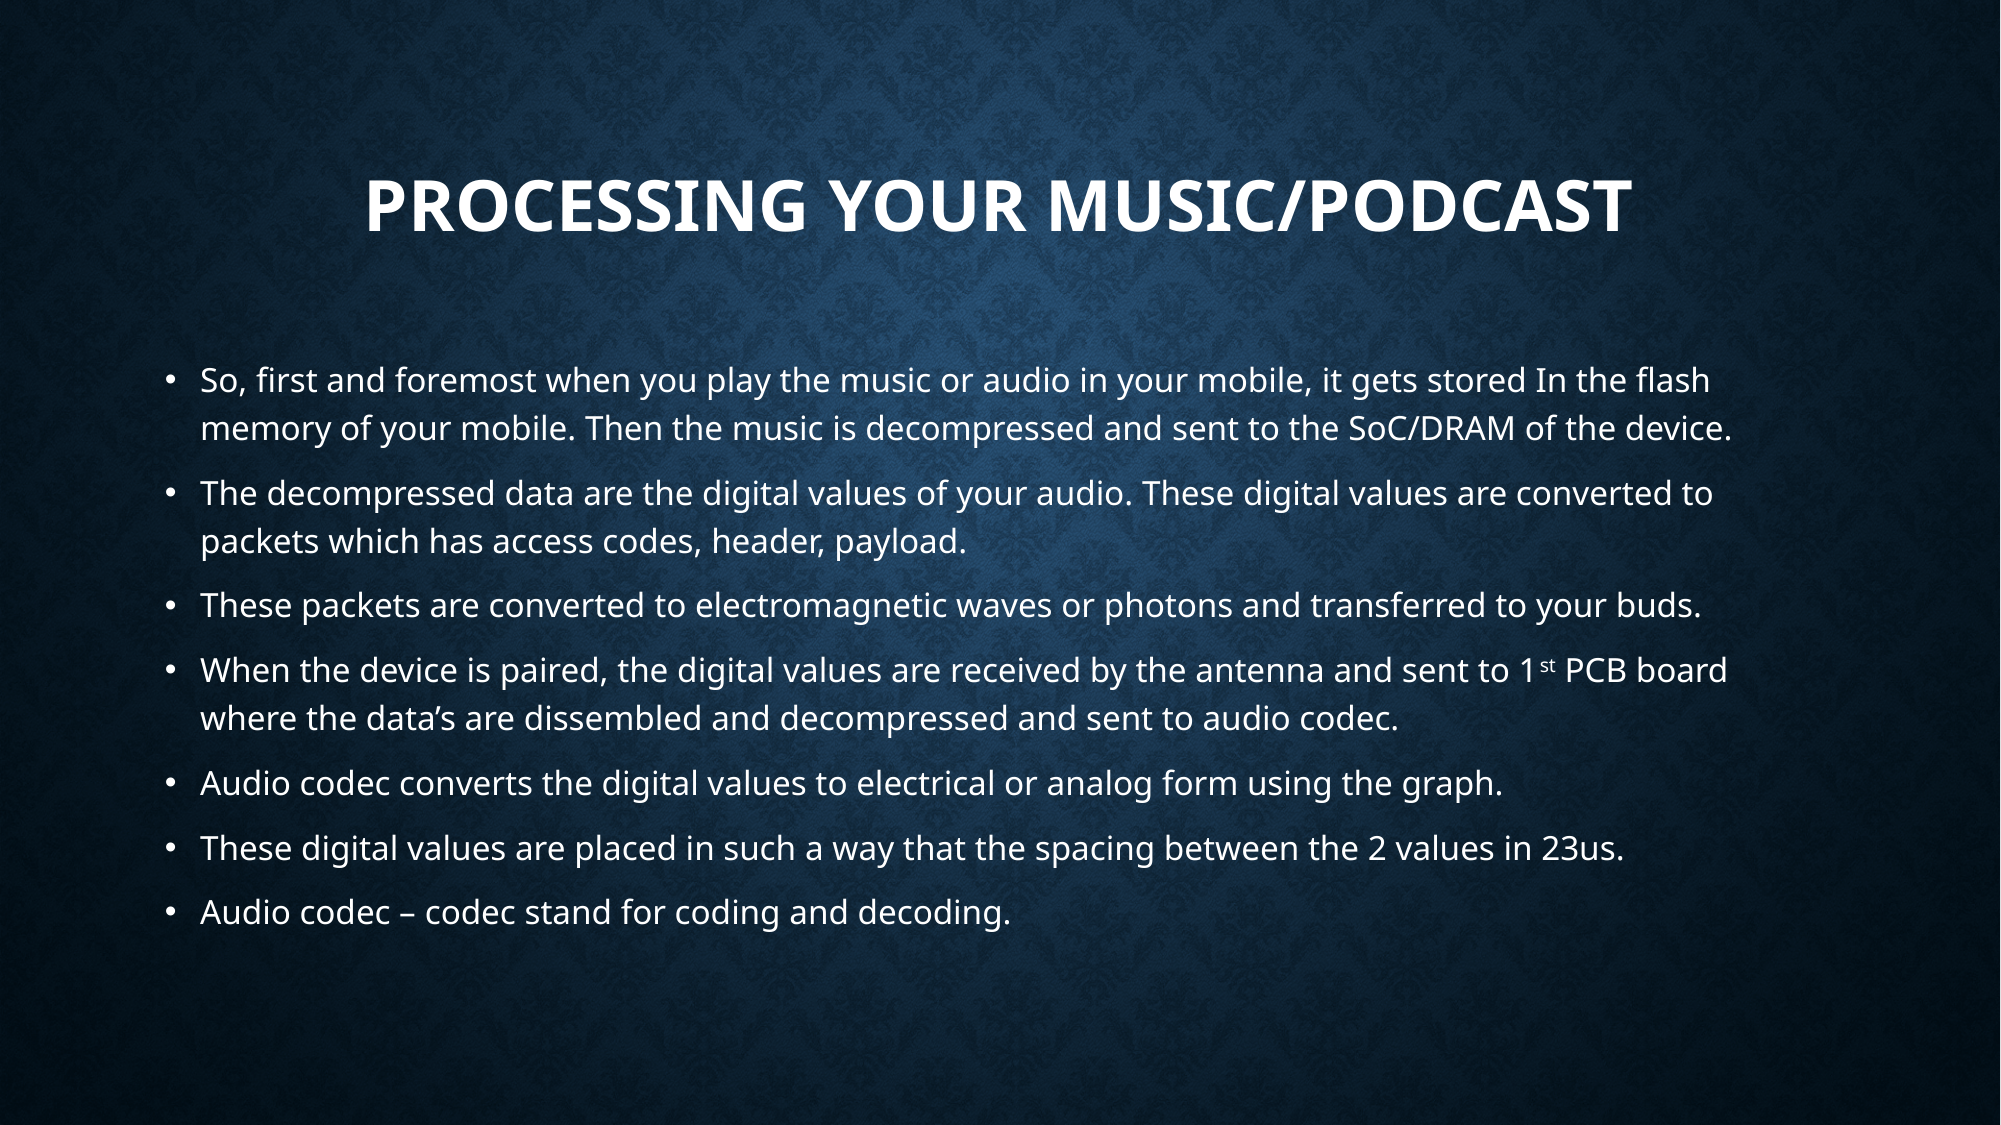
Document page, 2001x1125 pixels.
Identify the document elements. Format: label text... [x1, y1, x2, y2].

list So, first and foremost when you play the music or audio in your mobile, it gets stored In the flash memory of your mobile. Then the music is decompressed and sent to the SoC/DRAM of the device. The decompressed data are the digital values of your audio. These digital values are converted to packets which has access codes, header, payload. These packets are converted to electromagnetic waves or photons and transferred to your buds. When the device is paired, the digital values are received by the antenna and sent to 1st PCB board where the data’s are dissembled and decompressed and sent to audio codec. Audio codec converts the digital values to electrical or analog form using the graph. These digital values are placed in such a way that the spacing between the 2 values in 23us. Audio codec – codec stand for coding and decoding. [149, 343, 1849, 950]
title Processing your music/podcast [149, 99, 1849, 318]
